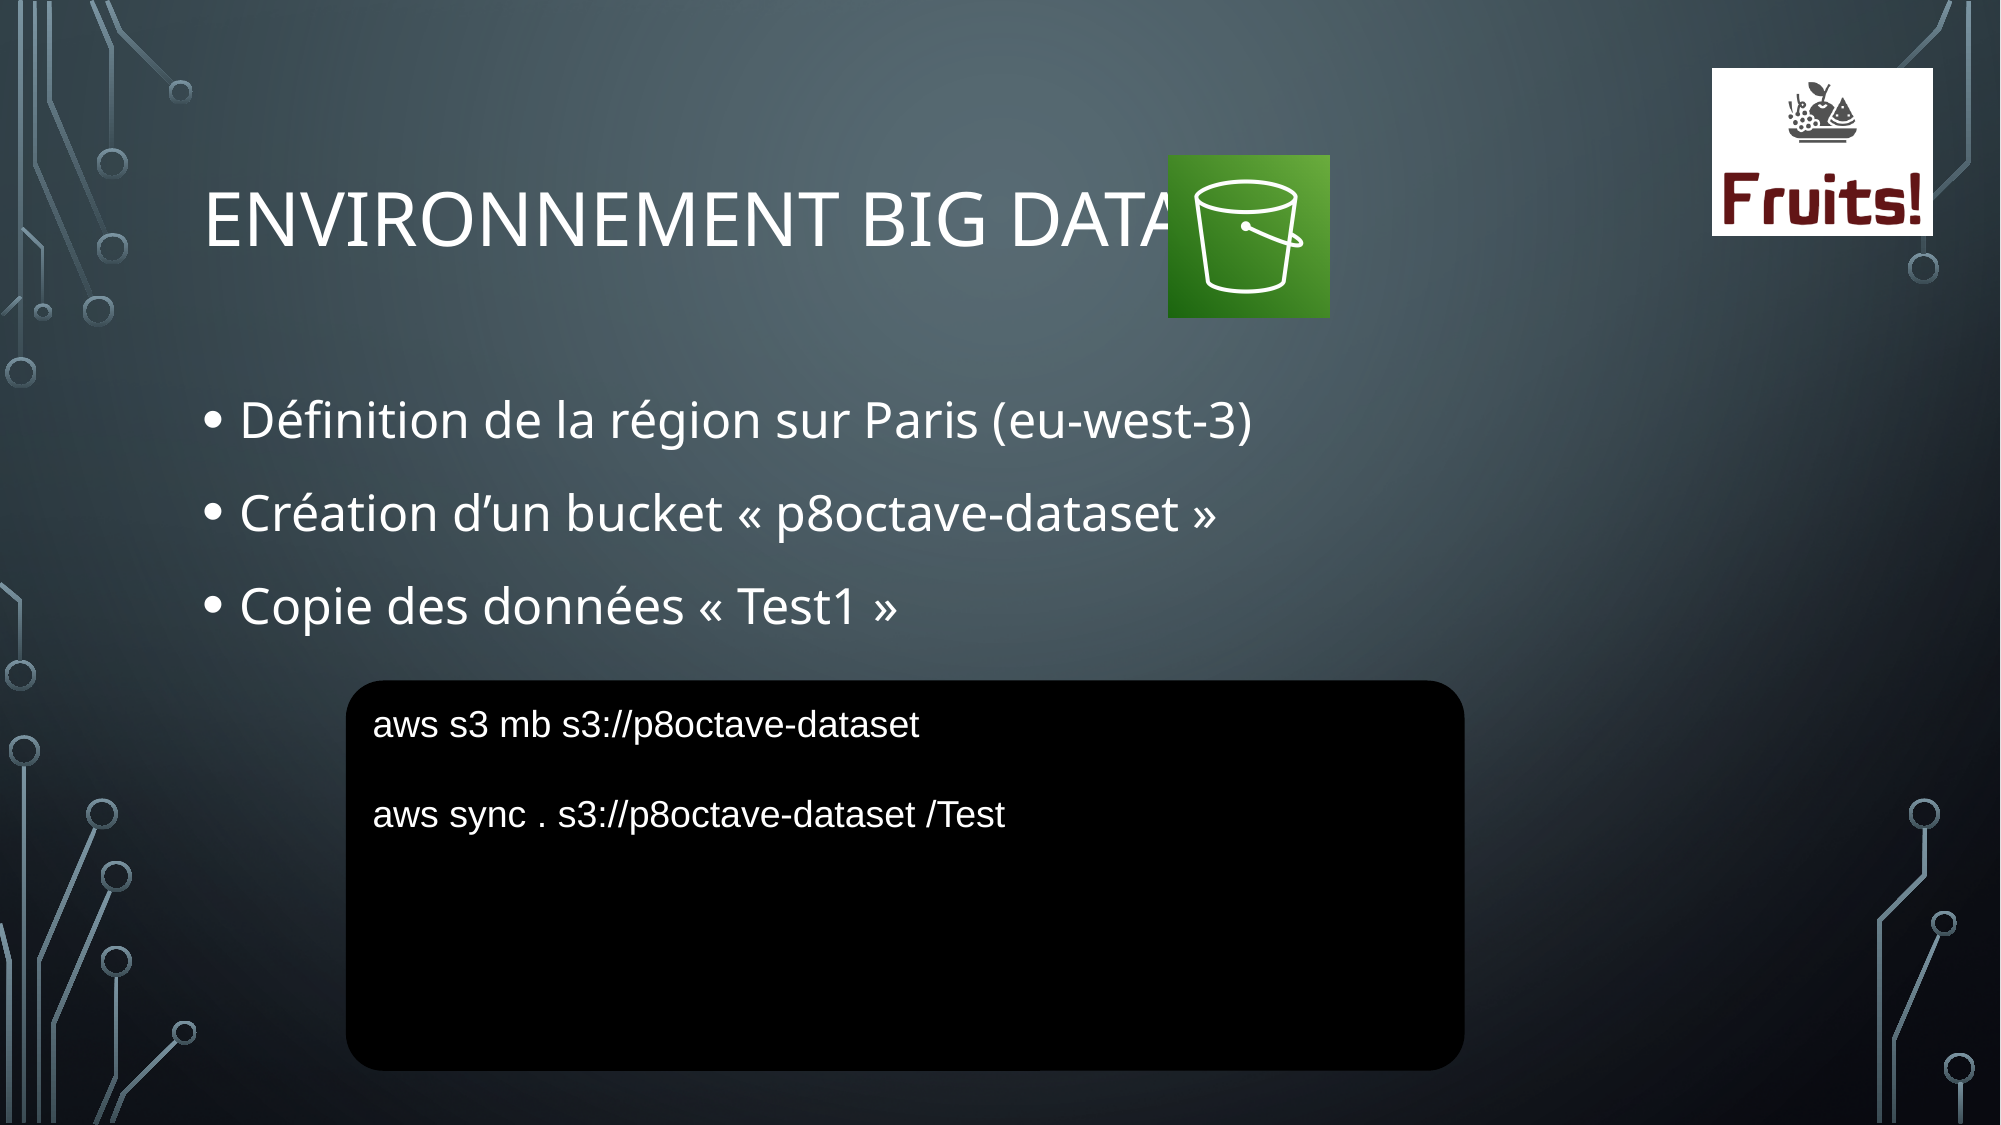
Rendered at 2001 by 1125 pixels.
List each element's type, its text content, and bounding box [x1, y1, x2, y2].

list Définition de la région sur Paris (eu-west-3) Création d’un bucket « p8octave-dataset » Copie des données « Test1 » [187, 369, 1813, 950]
text_box aws s3 mb s3://p8octave-dataset aws sync . s3://p8octave-dataset /Test [345, 680, 1465, 1071]
title Environnement big data [187, 101, 1813, 344]
picture [1168, 155, 1331, 318]
picture [1712, 67, 1933, 236]
